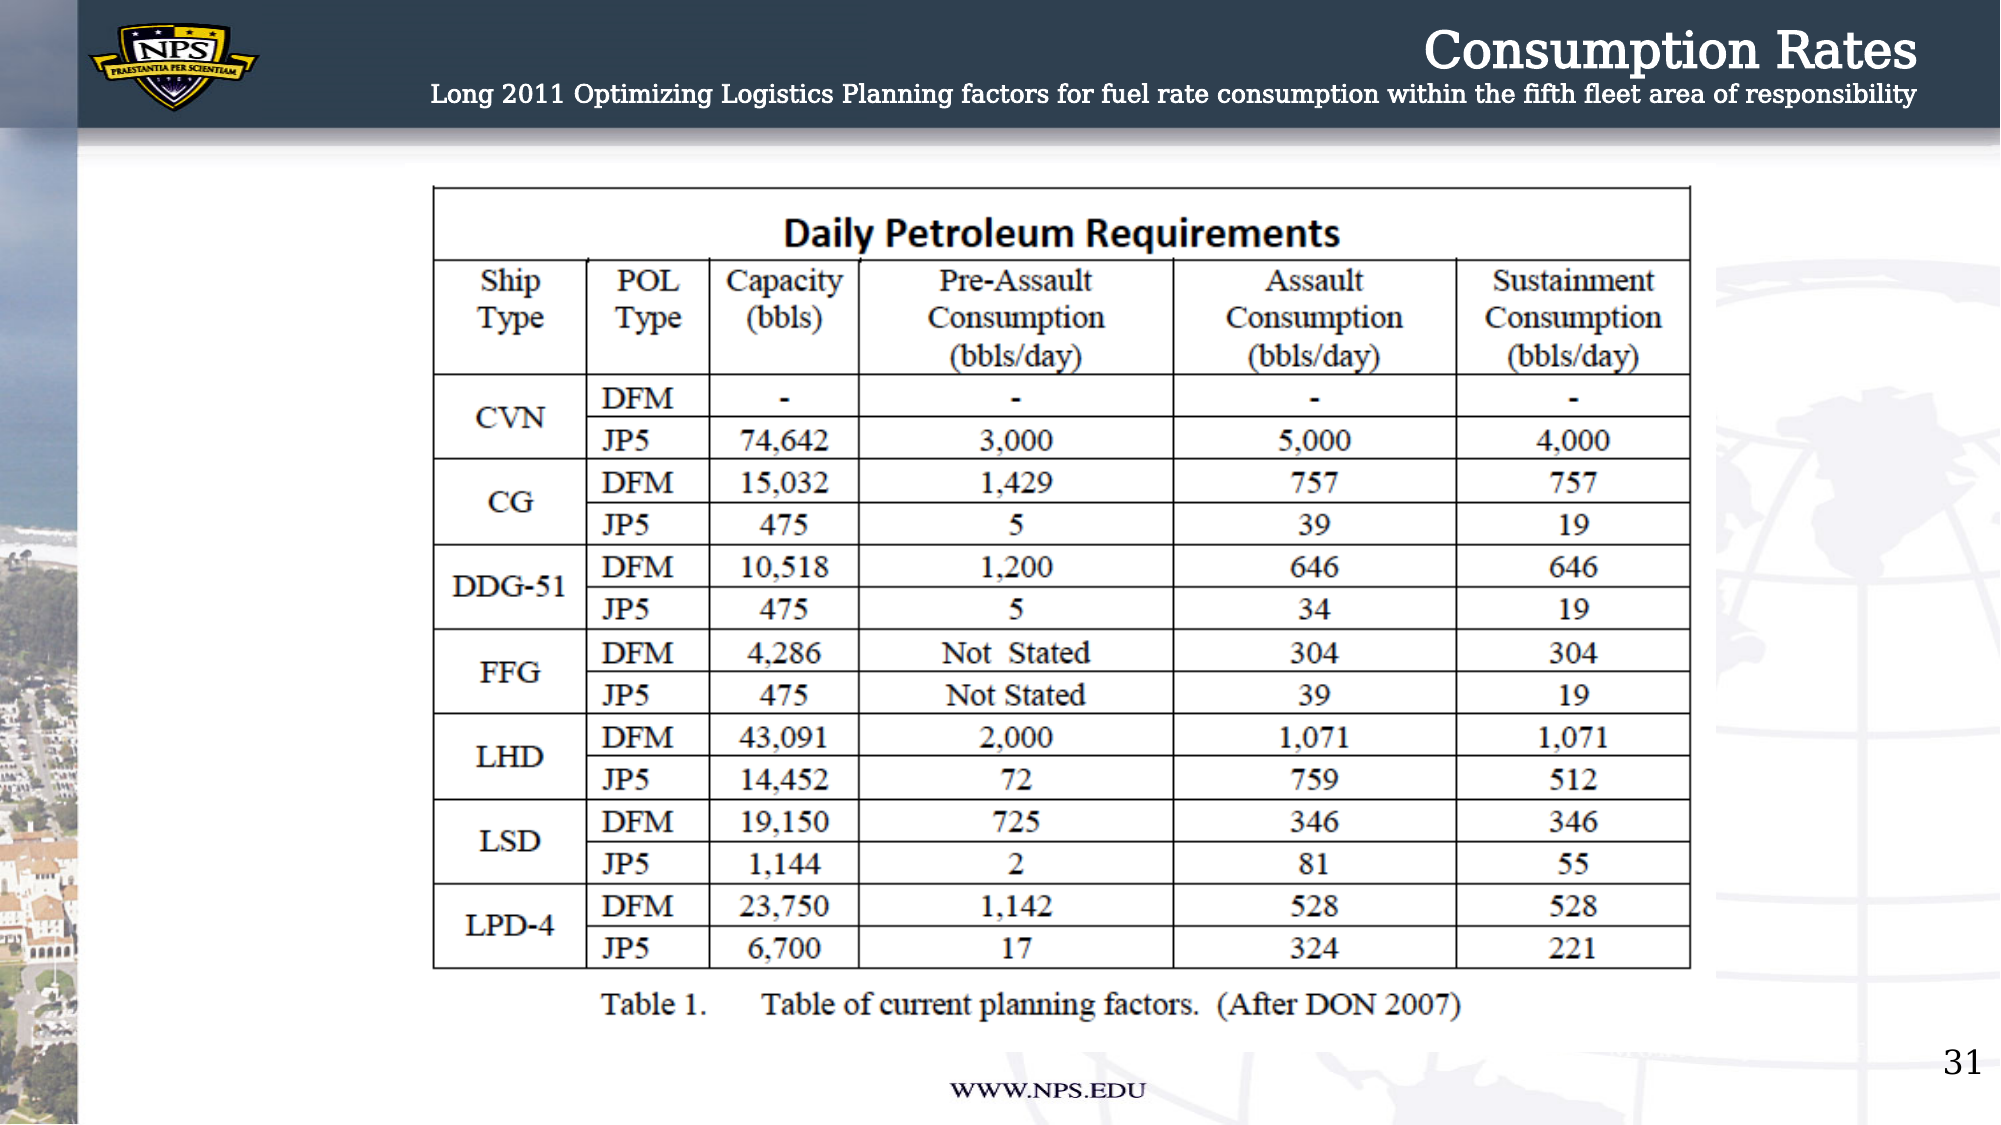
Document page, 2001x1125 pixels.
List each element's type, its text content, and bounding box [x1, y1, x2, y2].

picture [0, 0, 2000, 1125]
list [404, 162, 1716, 1053]
slide_number 31 [1533, 1034, 2000, 1113]
title Consumption Rates Long 2011 Optimizing Logistics Planning factors for fuel rate consumption within the fifth fleet area of responsibility [349, 0, 1934, 126]
